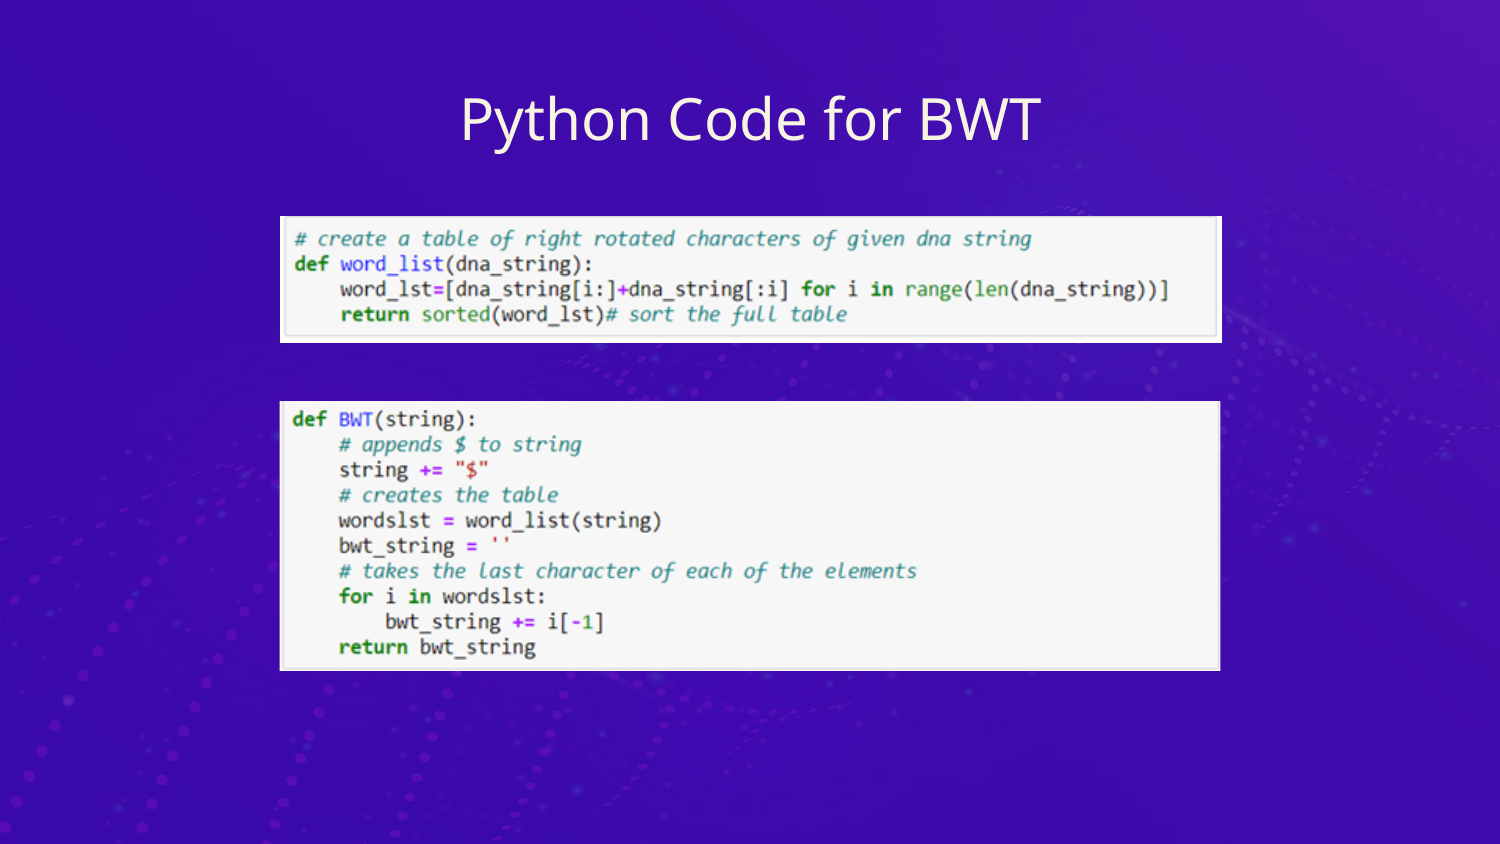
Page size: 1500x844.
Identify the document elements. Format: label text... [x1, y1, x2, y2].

title Python Code for BWT [116, 82, 1385, 188]
picture [280, 215, 1222, 344]
picture [279, 401, 1221, 678]
